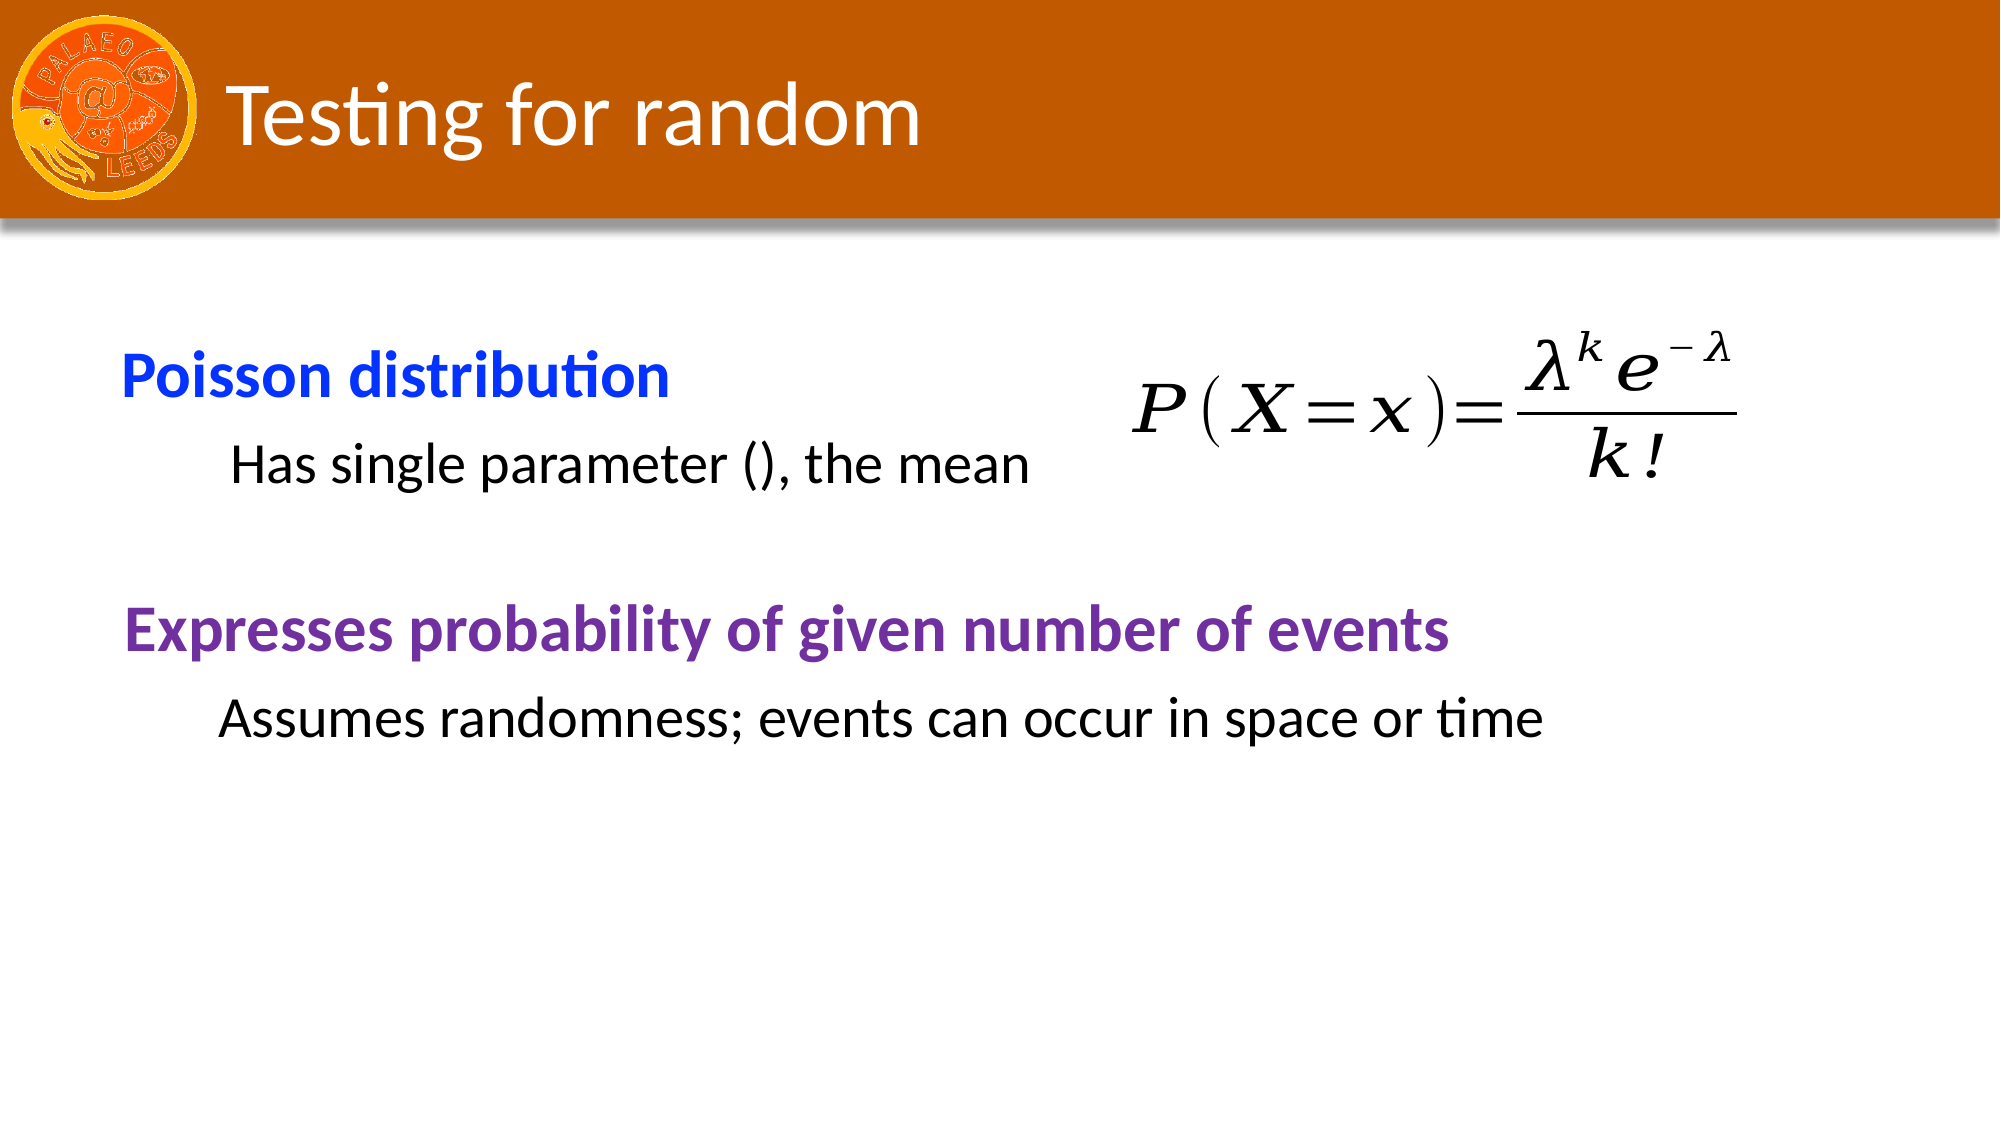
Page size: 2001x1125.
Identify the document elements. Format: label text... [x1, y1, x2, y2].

text_box Expresses probability of given number of events [109, 577, 1467, 673]
text_box Testing for random [210, 17, 2000, 201]
text_box Poisson distribution [106, 323, 688, 419]
text_box [0, 0, 2000, 219]
picture [11, 15, 197, 200]
text_box Assumes randomness; events can occur in space or time [203, 671, 1561, 757]
